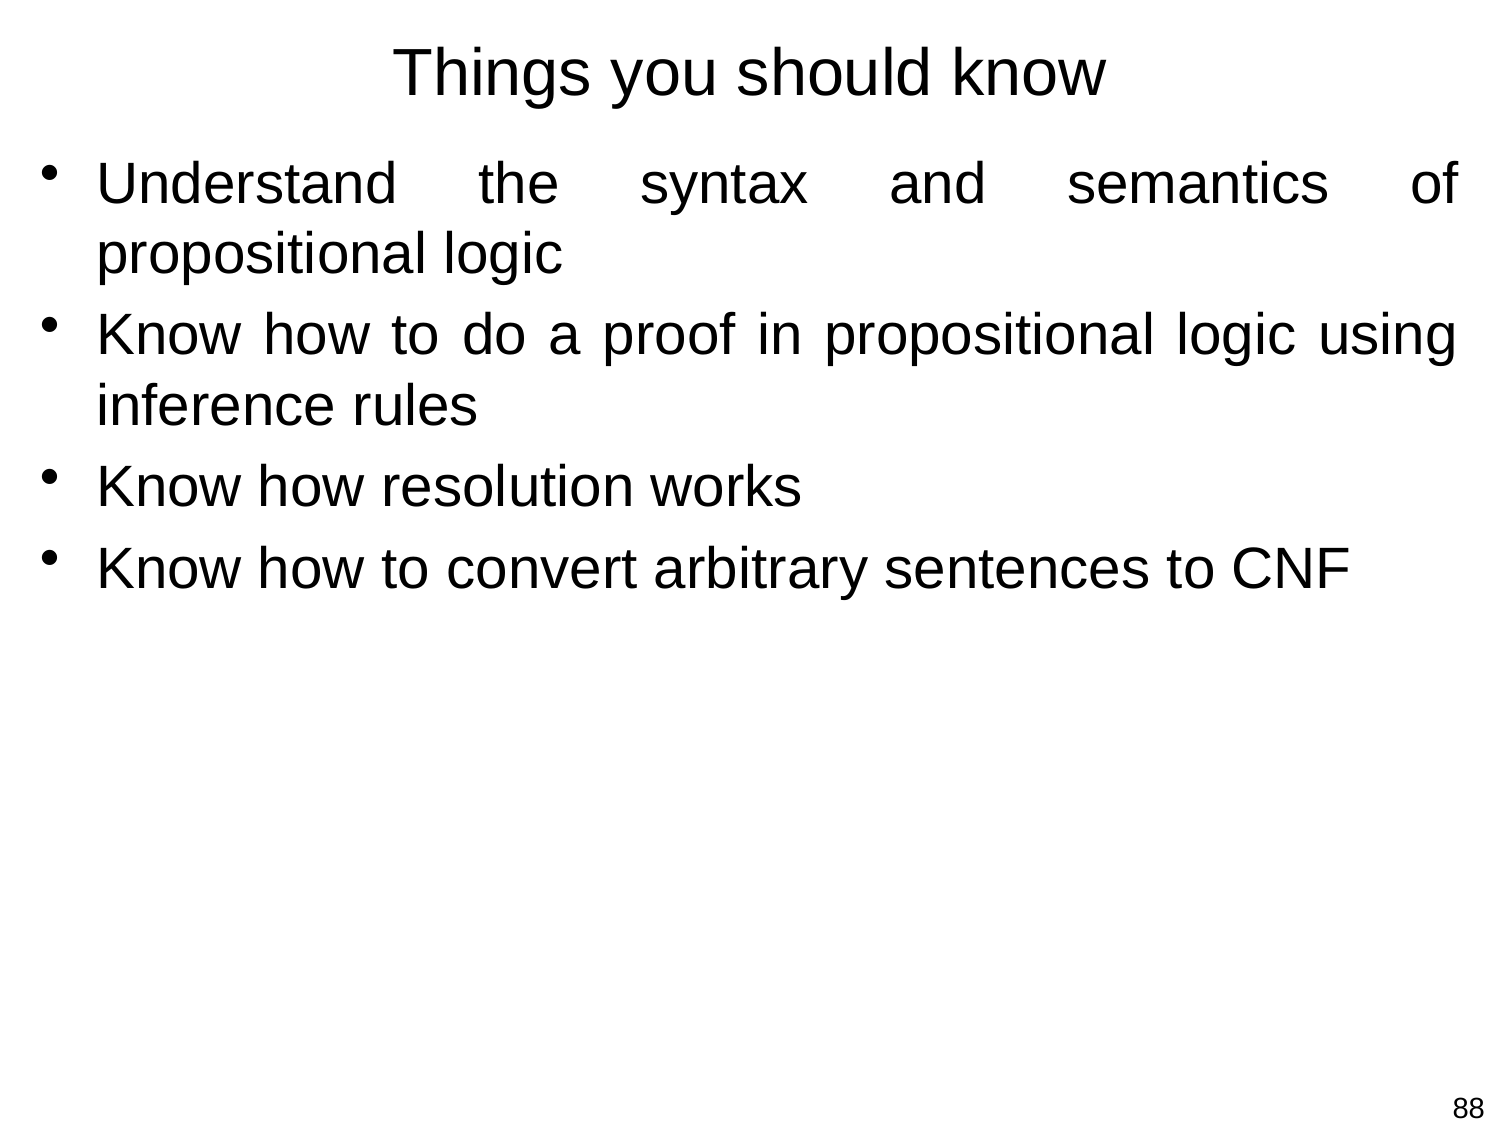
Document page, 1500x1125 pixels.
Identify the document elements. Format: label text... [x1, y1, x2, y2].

title Things you should know [24, 12, 1476, 126]
slide_number 88 [1424, 1046, 1500, 1125]
list Understand the syntax and semantics of propositional logic Know how to do a proof in propositional logic using inference rules Know how resolution works Know how to convert arbitrary sentences to CNF [24, 137, 1476, 1076]
